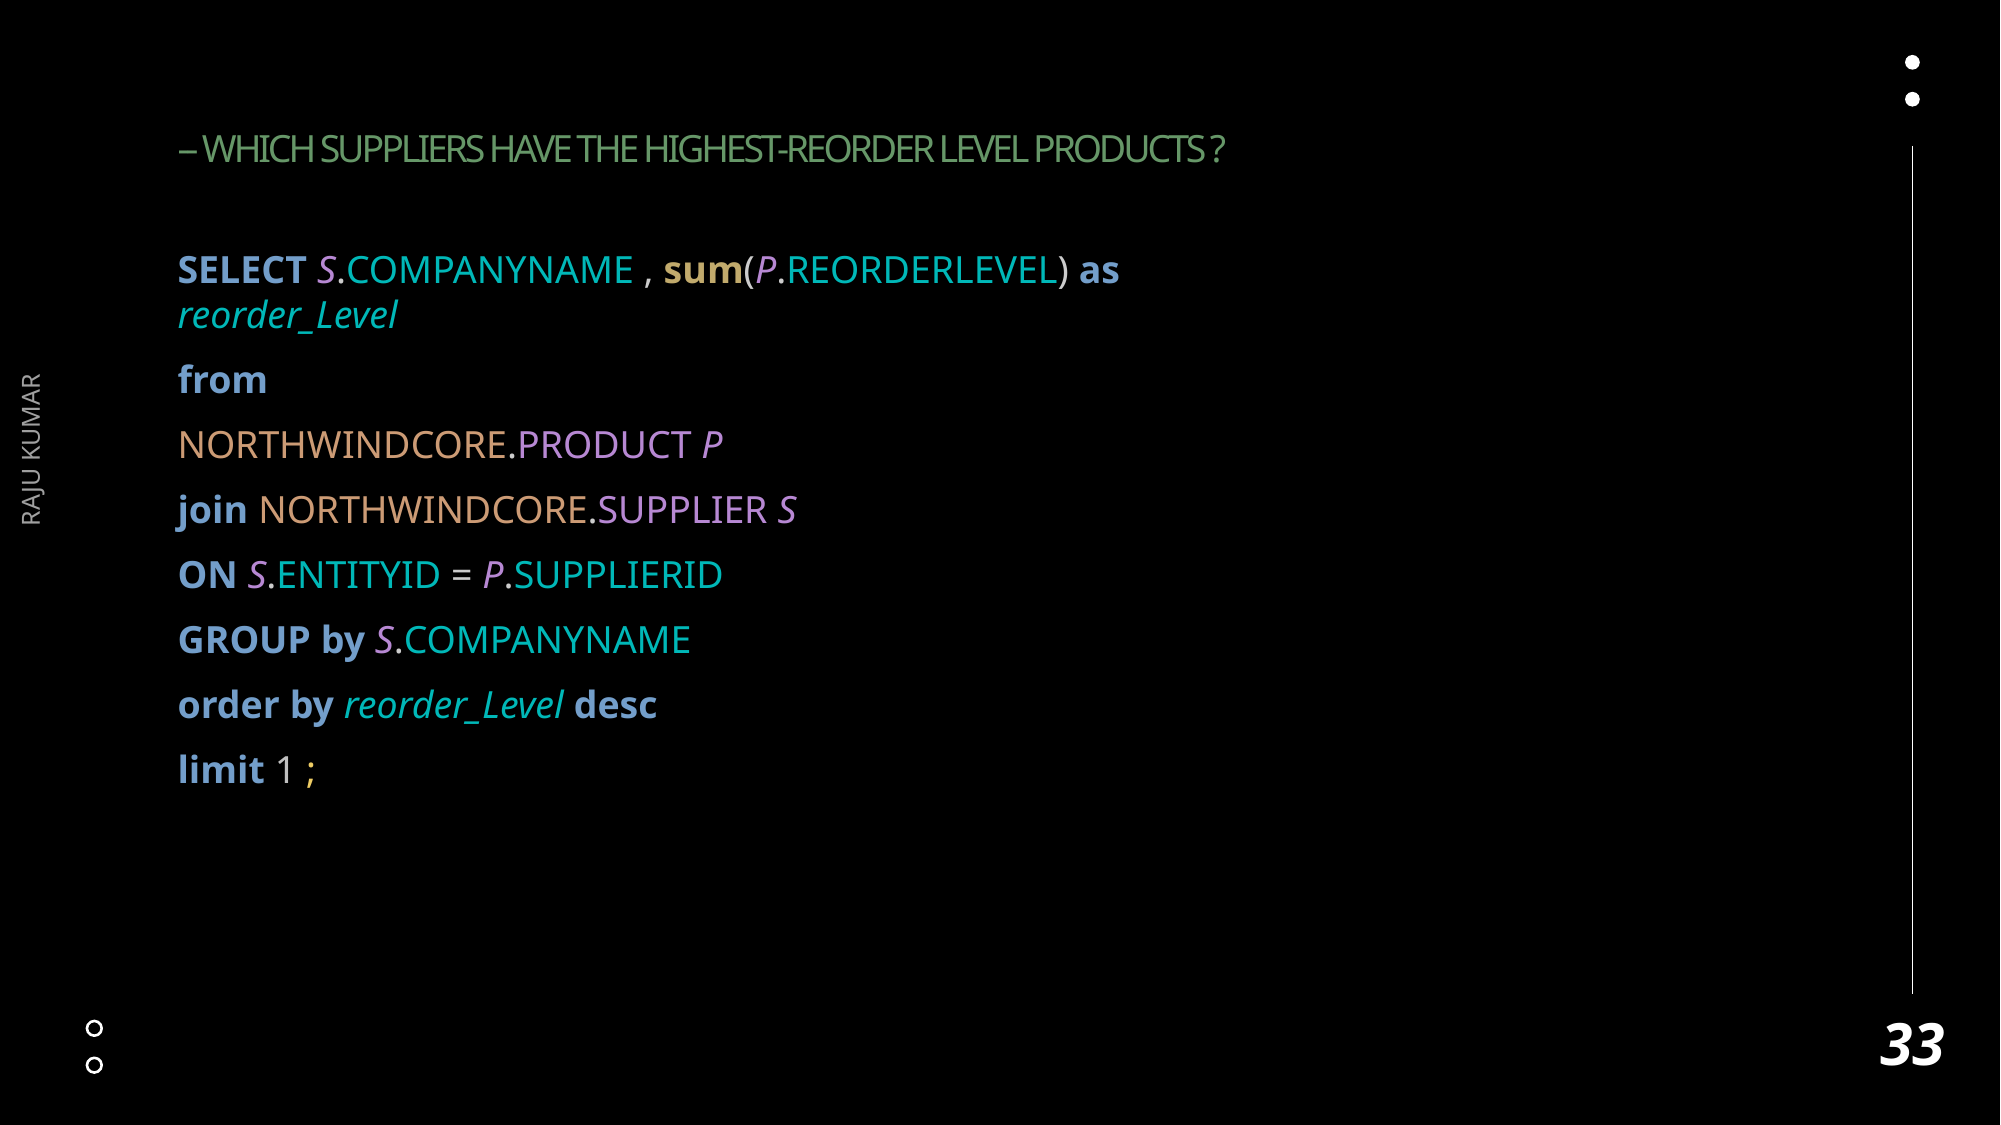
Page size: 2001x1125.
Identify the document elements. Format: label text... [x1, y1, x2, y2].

title -- Which suppliers have the highest-reorder Level products ? [177, 99, 1828, 206]
slide_number 33 [1853, 1024, 1972, 1070]
list SELECT S.COMPANYNAME , sum(P.REORDERLEVEL) as reorder_Level from NORTHWINDCORE.PRODUCT P join NORTHWINDCORE.SUPPLIER S ON S.ENTITYID = P.SUPPLIERID GROUP by S.COMPANYNAME order by reorder_Level desc limit 1 ; [177, 245, 1264, 540]
text_box RAJU KUMAR [0, 359, 53, 541]
